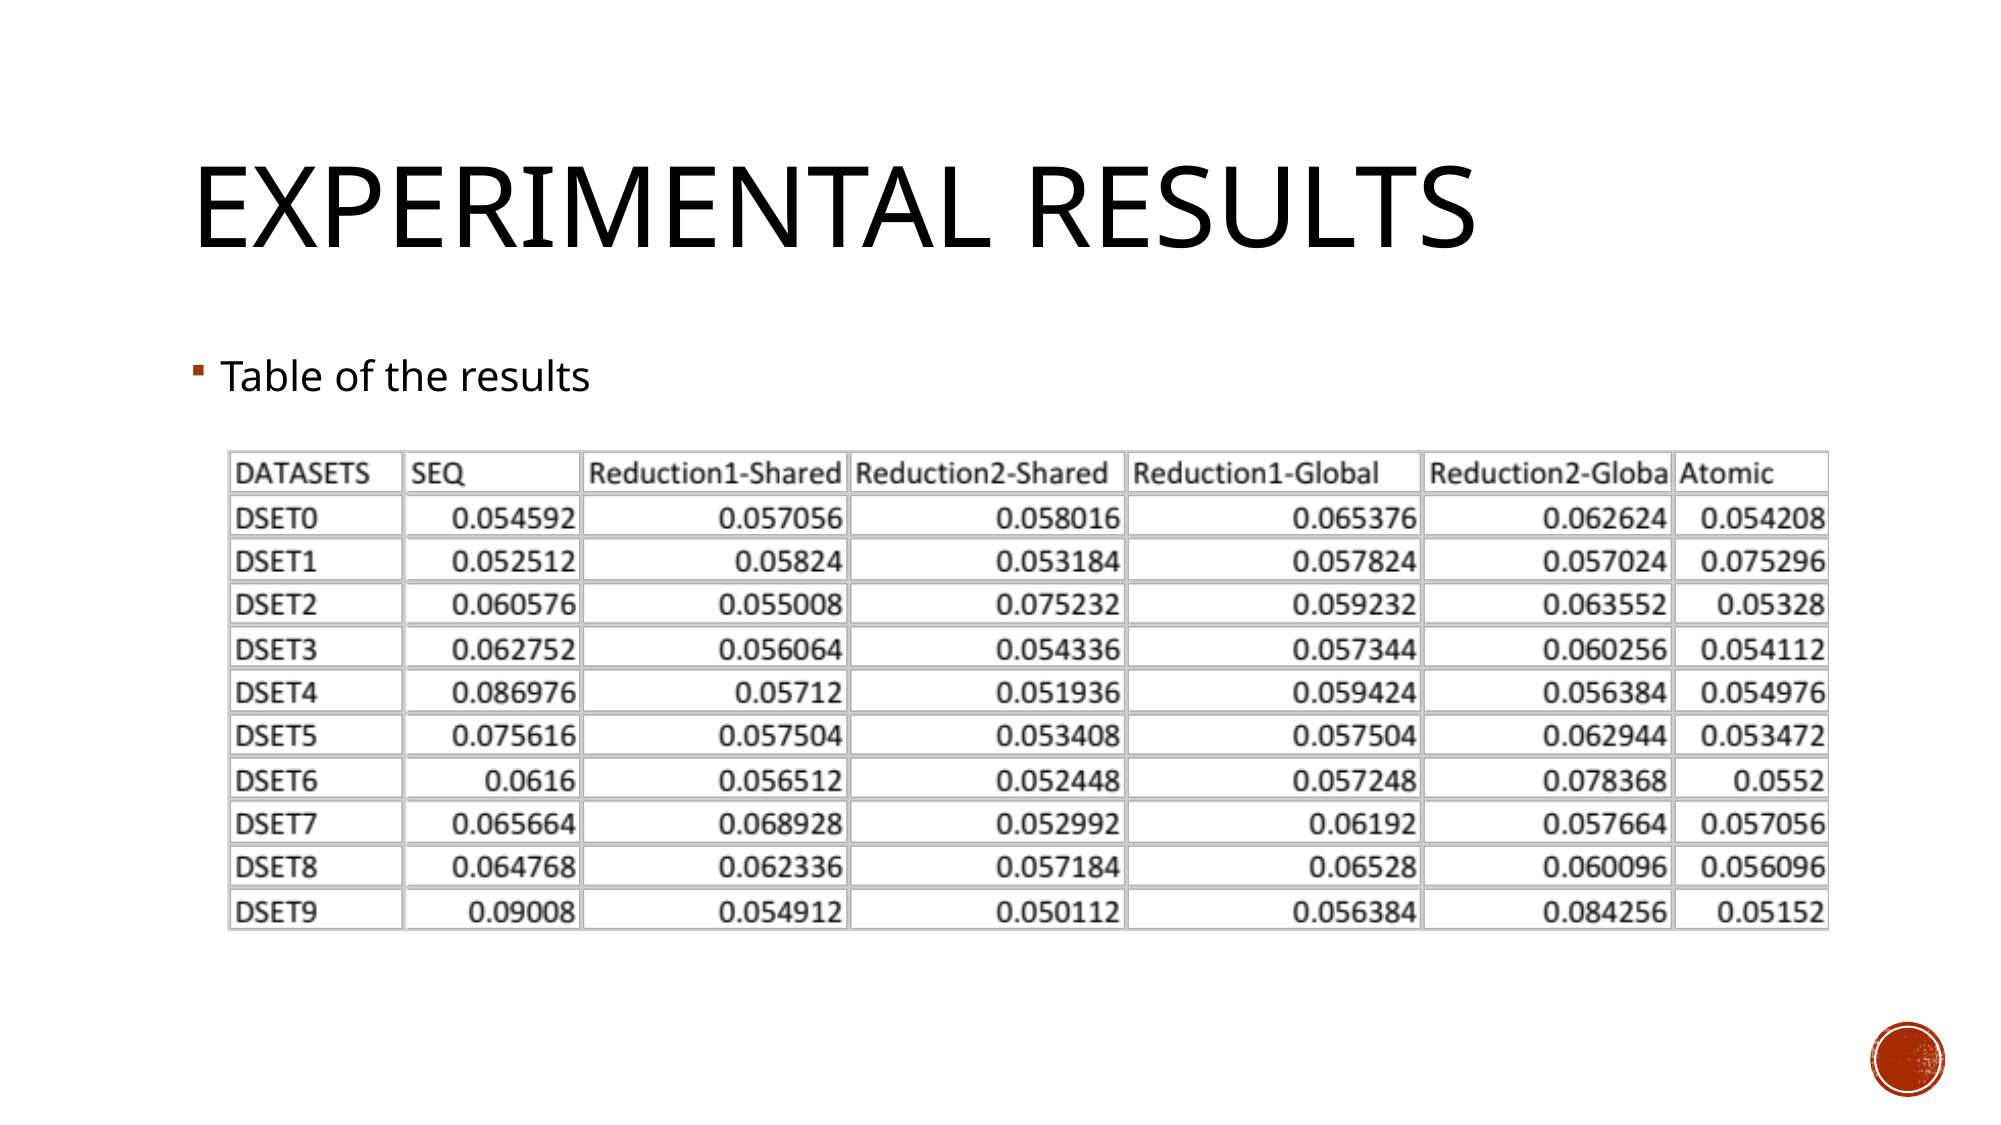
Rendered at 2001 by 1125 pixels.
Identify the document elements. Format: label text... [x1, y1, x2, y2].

picture [227, 450, 1828, 930]
title Experimental Results [175, 79, 1826, 344]
list Table of the results [175, 348, 1826, 1013]
